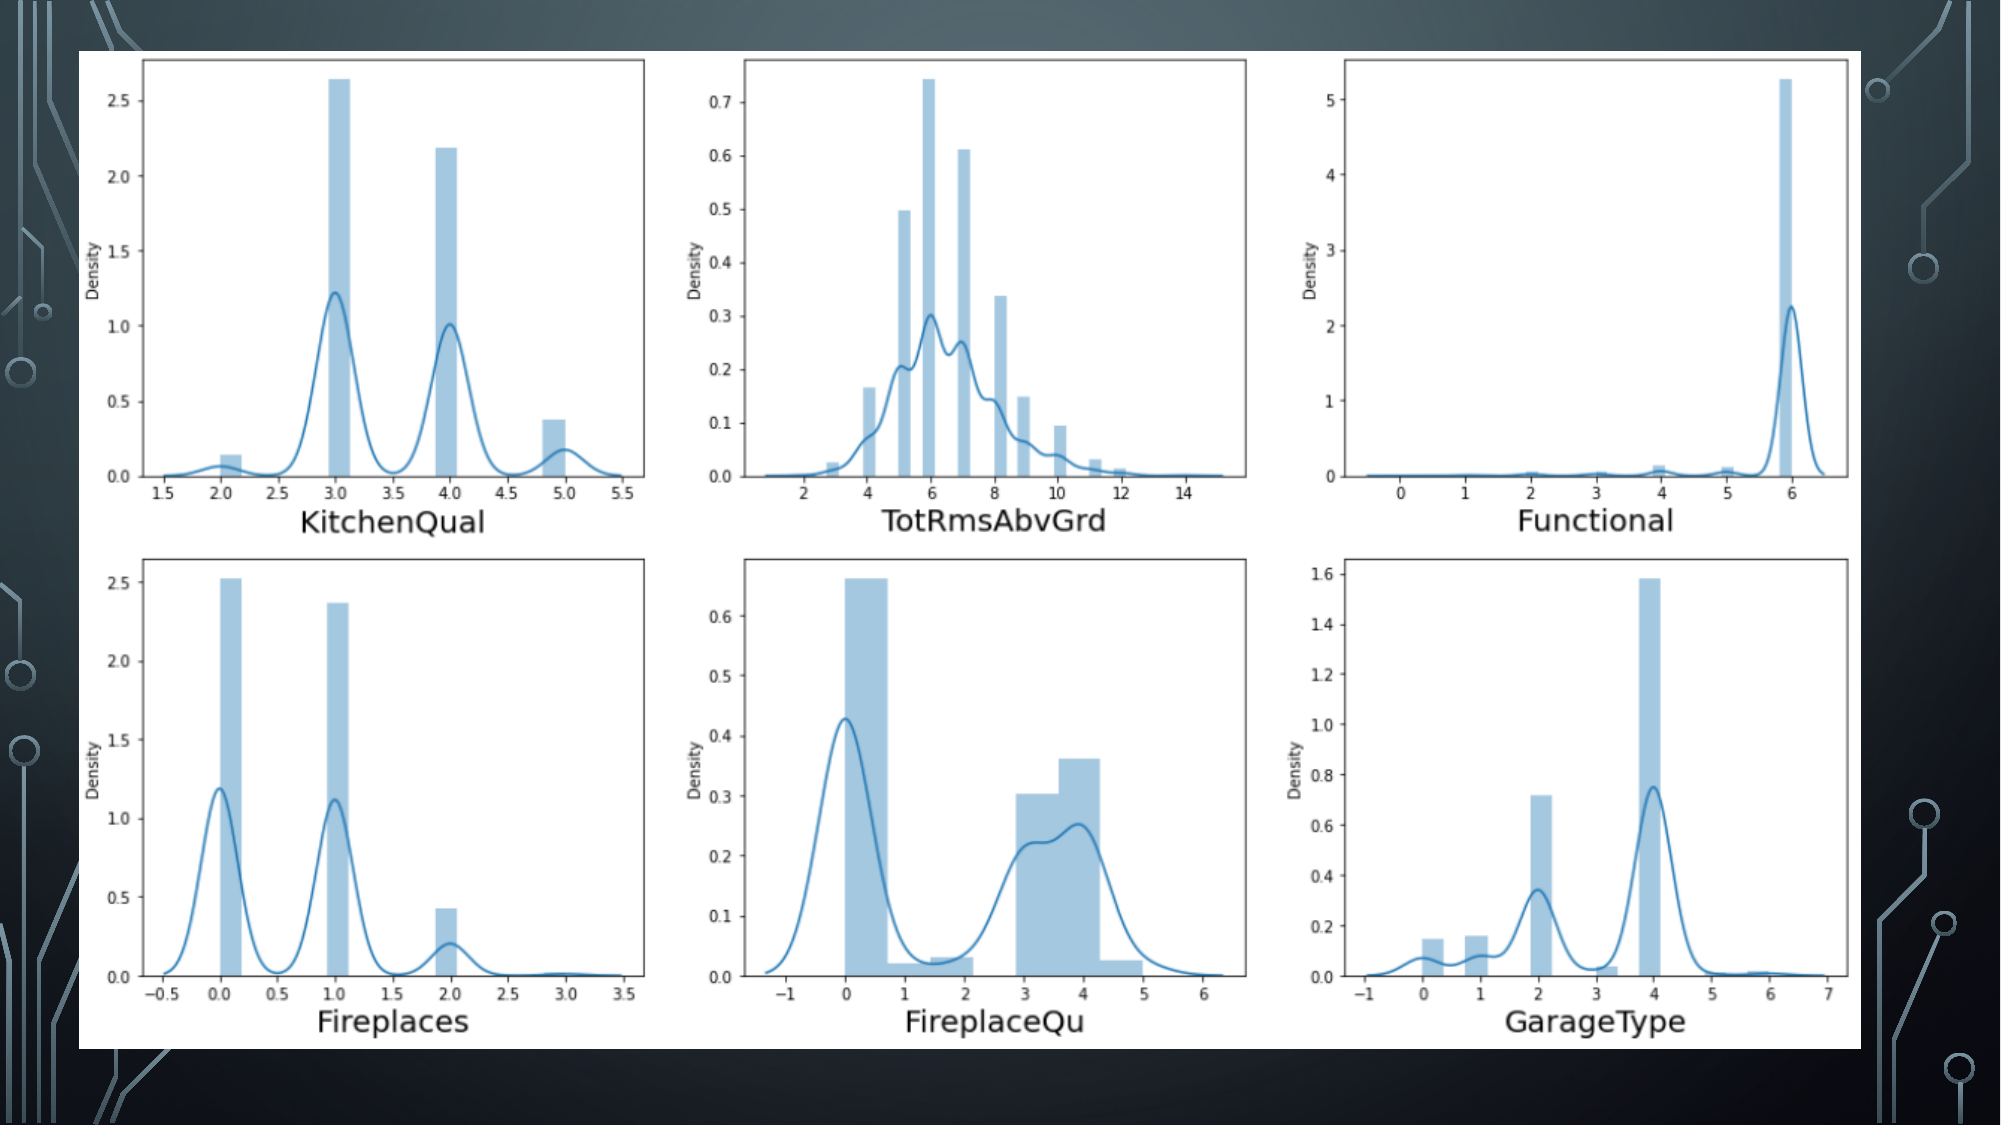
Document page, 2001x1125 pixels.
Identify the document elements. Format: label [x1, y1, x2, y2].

picture [79, 51, 1862, 1049]
